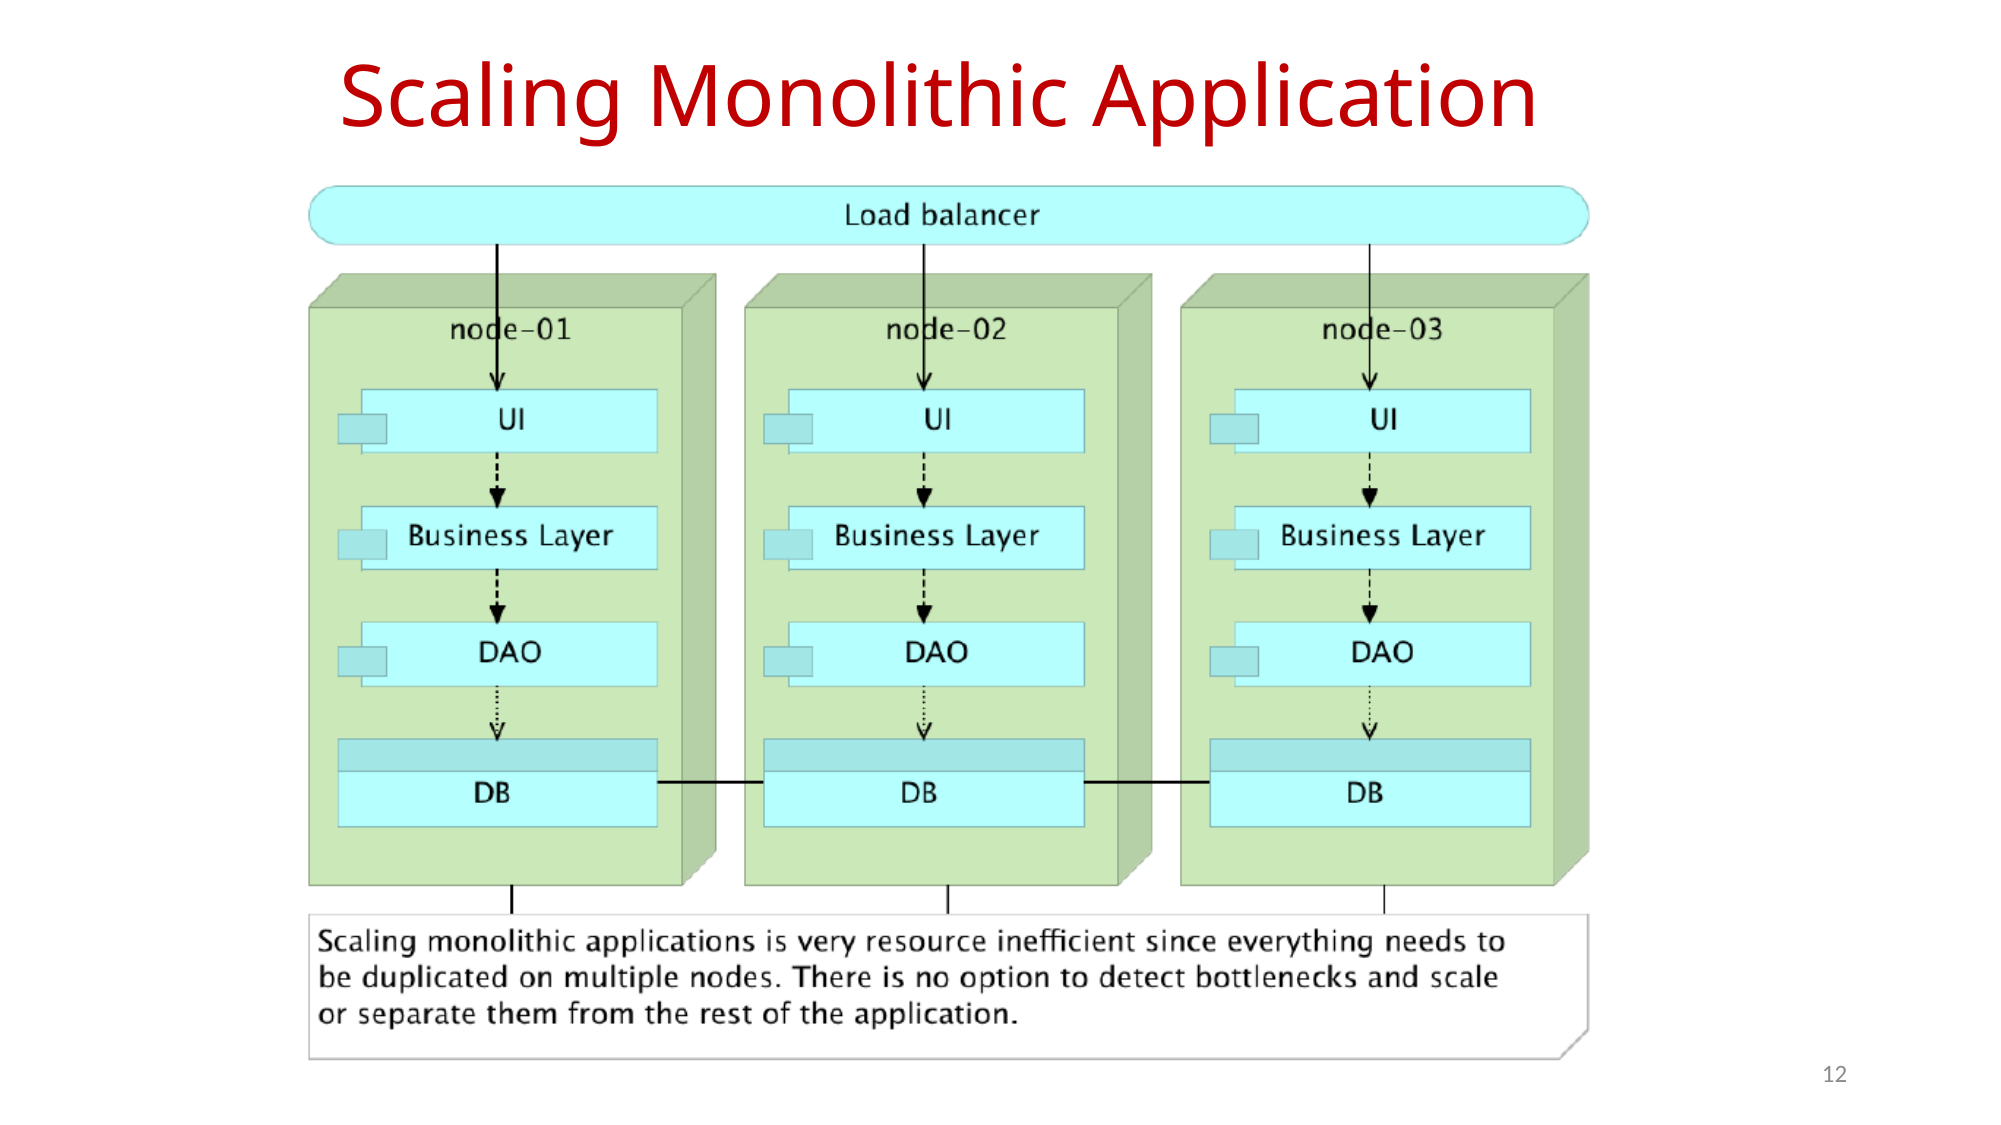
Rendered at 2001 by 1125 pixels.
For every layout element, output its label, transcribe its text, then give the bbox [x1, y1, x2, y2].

title Scaling Monolithic Application [324, 45, 1675, 153]
picture [253, 152, 1650, 1075]
slide_number 12 [1412, 1042, 1863, 1103]
